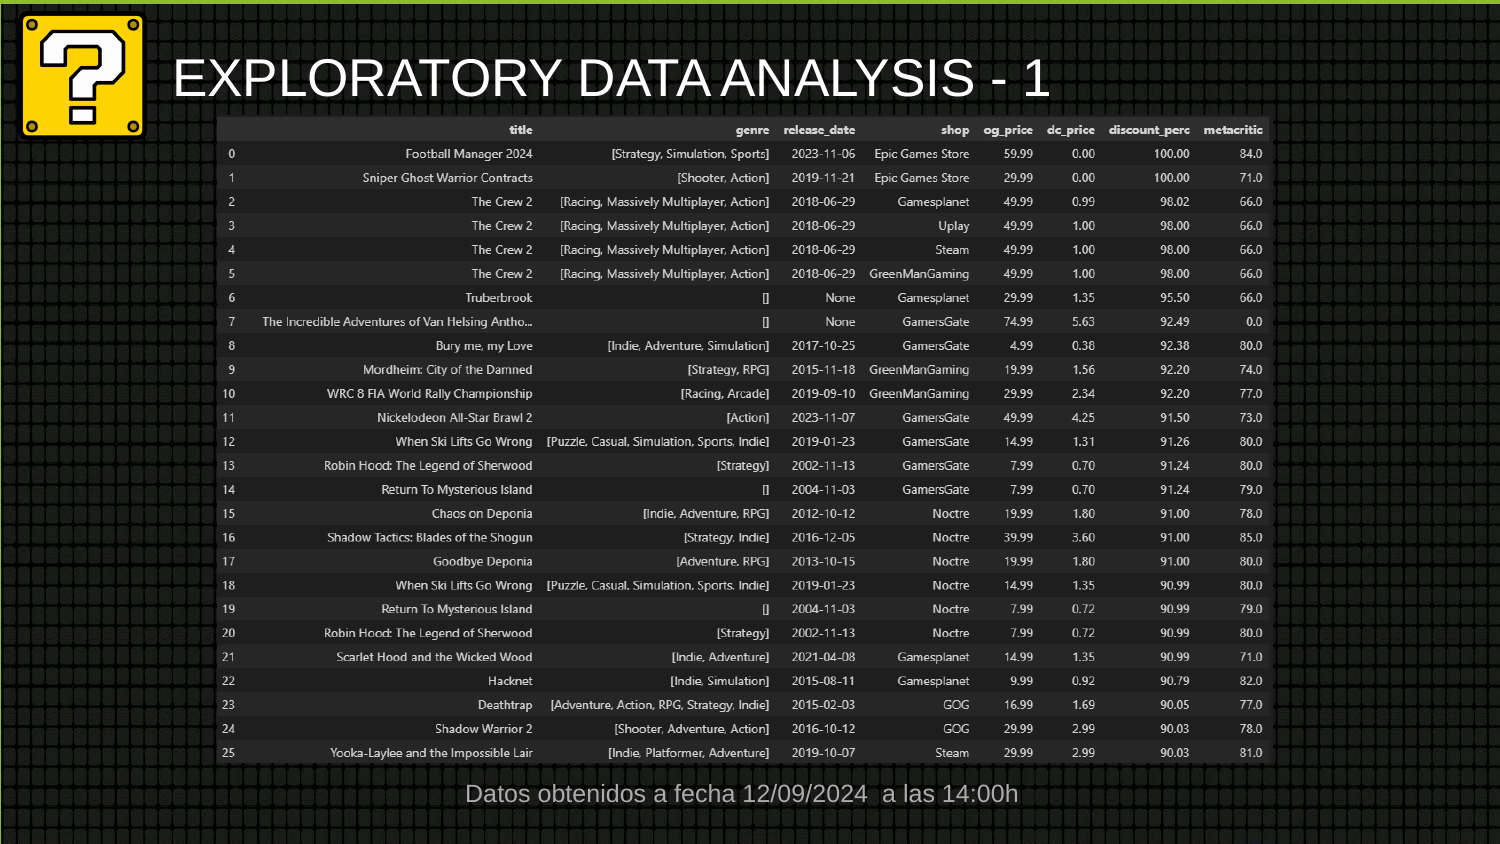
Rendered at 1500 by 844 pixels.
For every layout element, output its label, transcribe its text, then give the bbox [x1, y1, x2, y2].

title EXPLORATORY DATA ANALYSIS - 1 [152, 28, 1404, 123]
text_box Datos obtenidos a fecha 12/09/2024 a las 14:00h [450, 771, 1041, 825]
picture [0, 0, 1500, 844]
title EXPLORATORY DATA ANALYSIS - 1 [5, 28, 12, 123]
